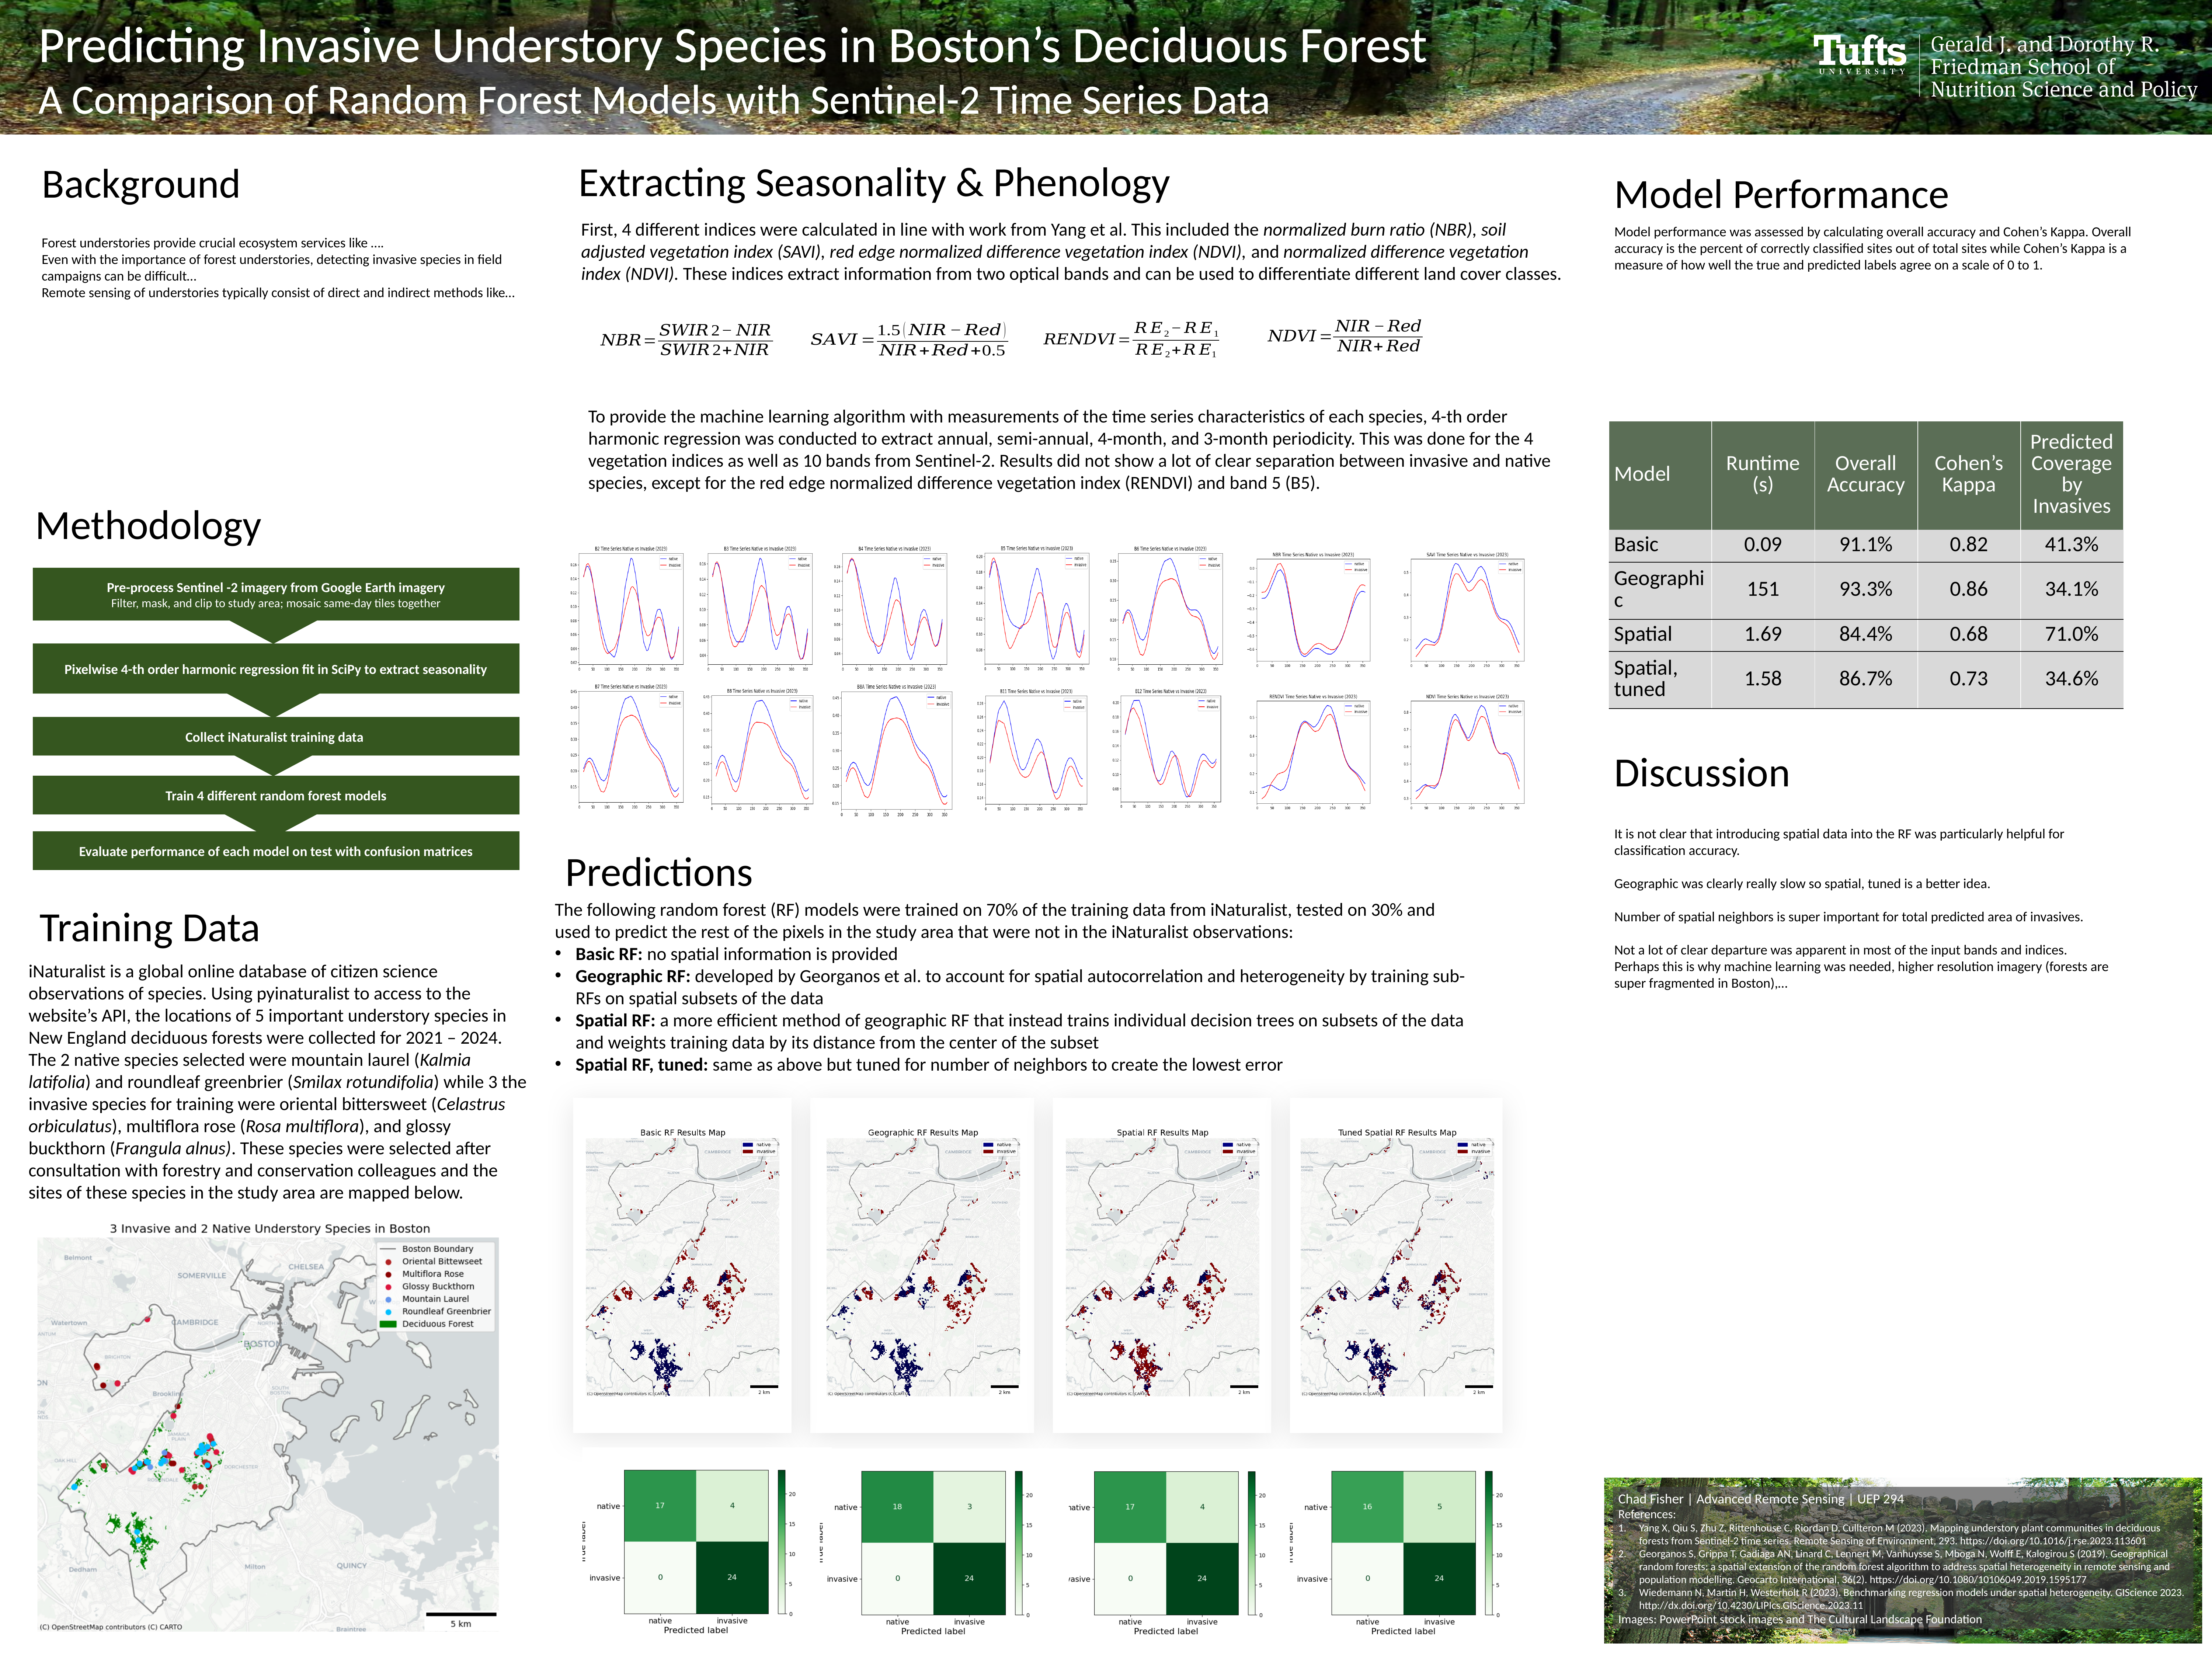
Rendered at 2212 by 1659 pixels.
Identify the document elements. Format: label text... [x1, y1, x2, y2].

table_header Overall Accuracy [1815, 421, 1917, 530]
text_box It is not clear that introducing spatial data into the RF was particularly helpful for classification accuracy. Geographic was clearly really slow so spatial, tuned is a better idea. Number of spatial neighbors is super important for total predicted area of invasives. Not a lot of clear departure was apparent in most of the input bands and indices. Perhaps this is why machine learning was needed, higher resolution imagery (forests are super fragmented in Boston),… [1608, 822, 2116, 994]
text_box Methodology [29, 495, 523, 550]
table_cell 0.68 [1918, 620, 2020, 651]
table_cell 91.1% [1815, 530, 1917, 562]
table_header Runtime (s) [1712, 421, 1815, 530]
text_box Model performance was assessed by calculating overall accuracy and Cohen’s Kappa. Overall accuracy is the percent of correctly classified sites out of total sites while Cohen’s Kappa is a measure of how well the true and predicted labels agree on a scale of 0 to 1. [1608, 220, 2163, 275]
table_cell 0.82 [1918, 530, 2020, 562]
text_box Extracting Seasonality & Phenology [573, 152, 1179, 208]
text_box First, 4 different indices were calculated in line with work from Yang et al. This included the normalized burn ratio (NBR), soil adjusted vegetation index (SAVI), red edge normalized difference vegetation index (NDVI), and normalized difference vegetation index (NDVI). These indices extract information from two optical bands and can be used to differentiate different land cover classes. [575, 215, 1572, 286]
table_cell Geographic [1609, 563, 1711, 619]
text_box Model Performance [1608, 164, 2212, 219]
table_cell Basic [1609, 530, 1711, 562]
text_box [599, 318, 1425, 360]
table_cell 84.4% [1815, 620, 1917, 651]
table_cell 86.7% [1815, 652, 1917, 708]
table_cell 41.3% [2021, 530, 2124, 562]
table_header Cohen’s Kappa [1918, 421, 2020, 530]
table_cell 1.58 [1712, 652, 1815, 708]
table_cell Spatial [1609, 620, 1711, 651]
table_cell 34.6% [2021, 652, 2124, 708]
text_box Background [36, 154, 529, 209]
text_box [573, 1098, 1539, 1635]
table_cell 0.86 [1918, 563, 2020, 619]
text_box The following random forest (RF) models were trained on 70% of the training data from iNaturalist, tested on 30% and used to predict the rest of the pixels in the study area that were not in the iNaturalist observations: Basic RF: no spatial information is provided Geographic RF: developed by Georganos et al. to account for spatial autocorrelation and heterogeneity by training sub-RFs on spatial subsets of the data Spatial RF: a more efficient method of geographic RF that instead trains individual decision trees on subsets of the data and weights training data by its distance from the center of the subset Spatial RF, tuned: same as above but tuned for number of neighbors to create the lowest error [549, 894, 1474, 1077]
table_cell 151 [1712, 563, 1815, 619]
table_cell 1.69 [1712, 620, 1815, 651]
text_box Predictions [560, 842, 813, 894]
text_box To provide the machine learning algorithm with measurements of the time series characteristics of each species, 4-th order harmonic regression was conducted to extract annual, semi-annual, 4-month, and 3-month periodicity. This was done for the 4 vegetation indices as well as 10 bands from Sentinel-2. Results did not show a lot of clear separation between invasive and native species, except for the red edge normalized difference vegetation index (RENDVI) and band 5 (B5). [582, 401, 1572, 496]
table_header Predicted Coverage by Invasives [2021, 421, 2123, 530]
picture [1604, 1478, 2202, 1644]
text_box Discussion [1608, 742, 2212, 798]
text_box Training Data [34, 897, 511, 953]
table_cell 0.73 [1918, 652, 2020, 708]
table_cell 71.0% [2021, 620, 2124, 651]
table_cell 0.09 [1712, 530, 1815, 562]
table_cell Spatial, tuned [1609, 652, 1711, 708]
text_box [33, 568, 520, 870]
picture [23, 1204, 523, 1651]
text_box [562, 535, 1539, 826]
table_cell 93.3% [1815, 563, 1917, 619]
text_box iNaturalist is a global online database of citizen science observations of species. Using pyinaturalist to access to the website’s API, the locations of 5 important understory species in New England deciduous forests were collected for 2021 – 2024. The 2 native species selected were mountain laurel (Kalmia latifolia) and roundleaf greenbrier (Smilax rotundifolia) while 3 the invasive species for training were oriental bittersweet (Celastrus orbiculatus), multiflora rose (Rosa multiflora), and glossy buckthorn (Frangula alnus). These species were selected after consultation with forestry and conservation colleagues and the sites of these species in the study area are mapped below. [23, 956, 537, 1205]
table_header Model [1609, 421, 1711, 530]
text_box Forest understories provide crucial ecosystem services like …. Even with the importance of forest understories, detecting invasive species in field campaigns can be difficult… Remote sensing of understories typically consist of direct and indirect methods like… [36, 231, 543, 303]
table_cell 34.1% [2021, 563, 2124, 619]
picture [0, 0, 2212, 135]
